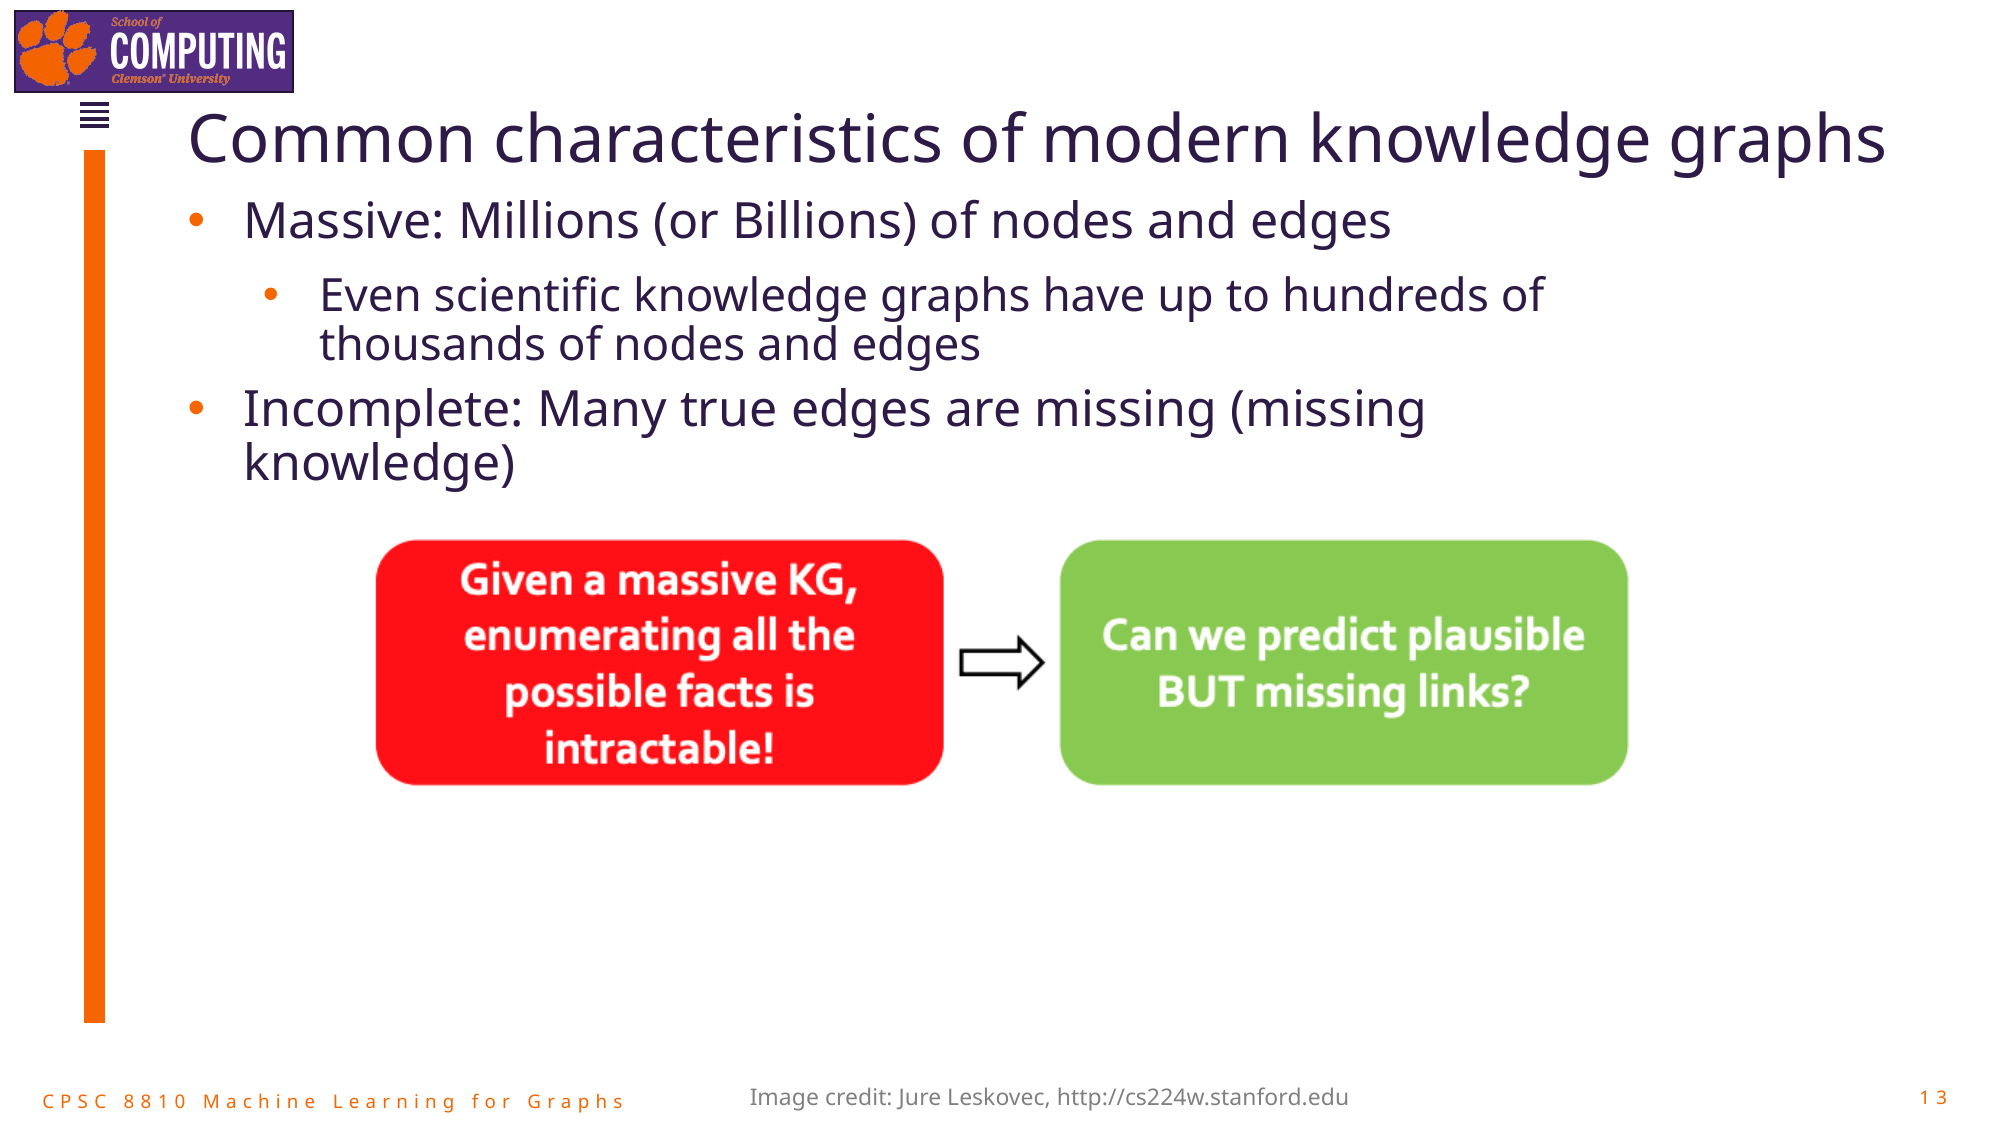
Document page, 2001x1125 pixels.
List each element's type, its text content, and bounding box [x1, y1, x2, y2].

list Massive: Millions (or Billions) of nodes and edges Even scientific knowledge graphs have up to hundreds of thousands of nodes and edges Incomplete: Many true edges are missing (missing knowledge) [187, 195, 1642, 495]
picture [18, 10, 285, 86]
picture [366, 525, 1642, 809]
title Common characteristics of modern knowledge graphs [187, 104, 1913, 178]
text_box Image credit: Jure Leskovec, http://cs224w.stanford.edu [734, 1075, 1365, 1118]
